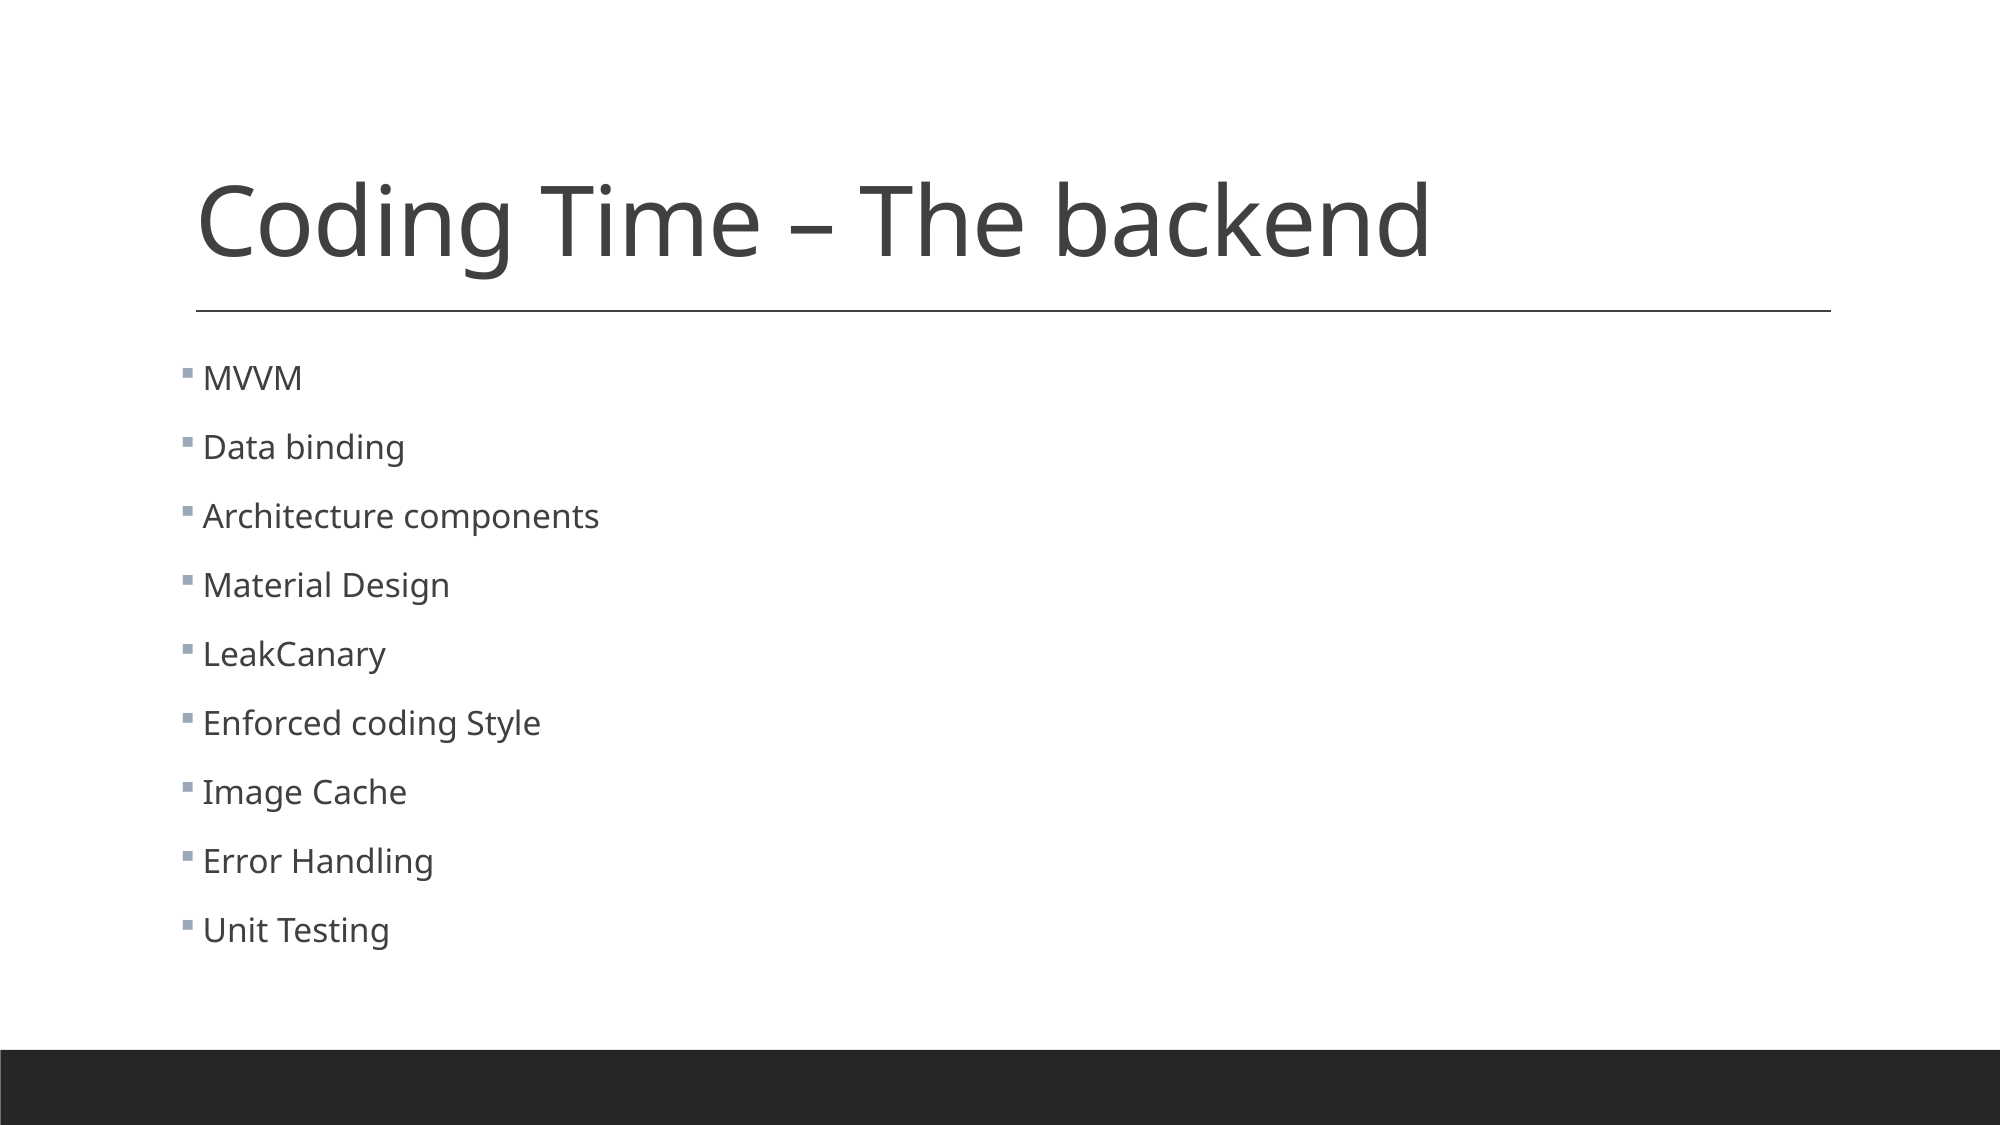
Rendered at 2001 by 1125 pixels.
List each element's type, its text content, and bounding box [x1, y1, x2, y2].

title Coding Time – The backend [180, 47, 1830, 285]
list MVVM Data binding Architecture components Material Design LeakCanary Enforced coding Style Image Cache Error Handling Unit Testing [180, 345, 1830, 963]
